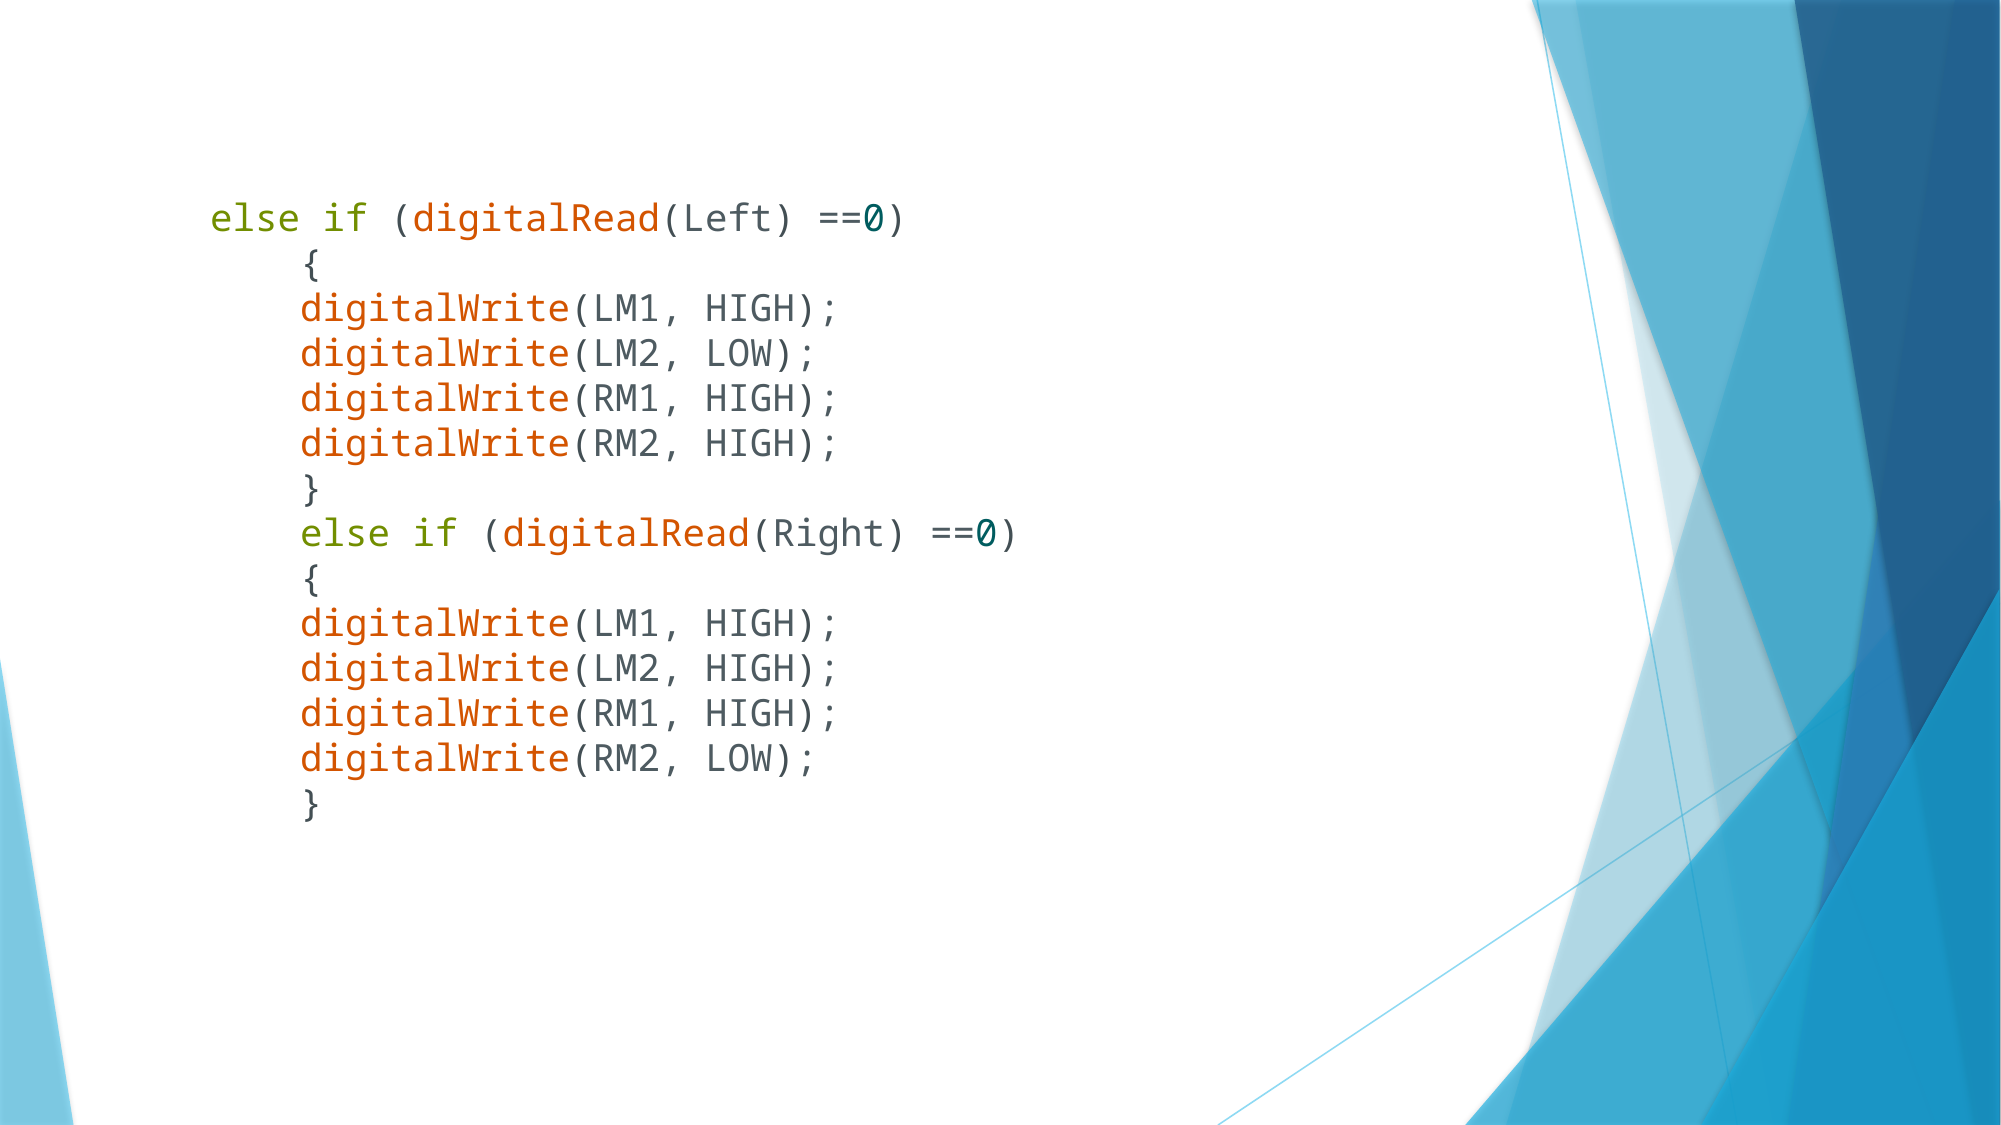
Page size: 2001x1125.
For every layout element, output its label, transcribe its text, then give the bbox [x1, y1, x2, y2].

text_box else if (digitalRead(Left) ==0) { digitalWrite(LM1, HIGH); digitalWrite(LM2, LOW); digitalWrite(RM1, HIGH); digitalWrite(RM2, HIGH); } else if (digitalRead(Right) ==0) { digitalWrite(LM1, HIGH); digitalWrite(LM2, HIGH); digitalWrite(RM1, HIGH); digitalWrite(RM2, LOW); } [195, 186, 1477, 832]
